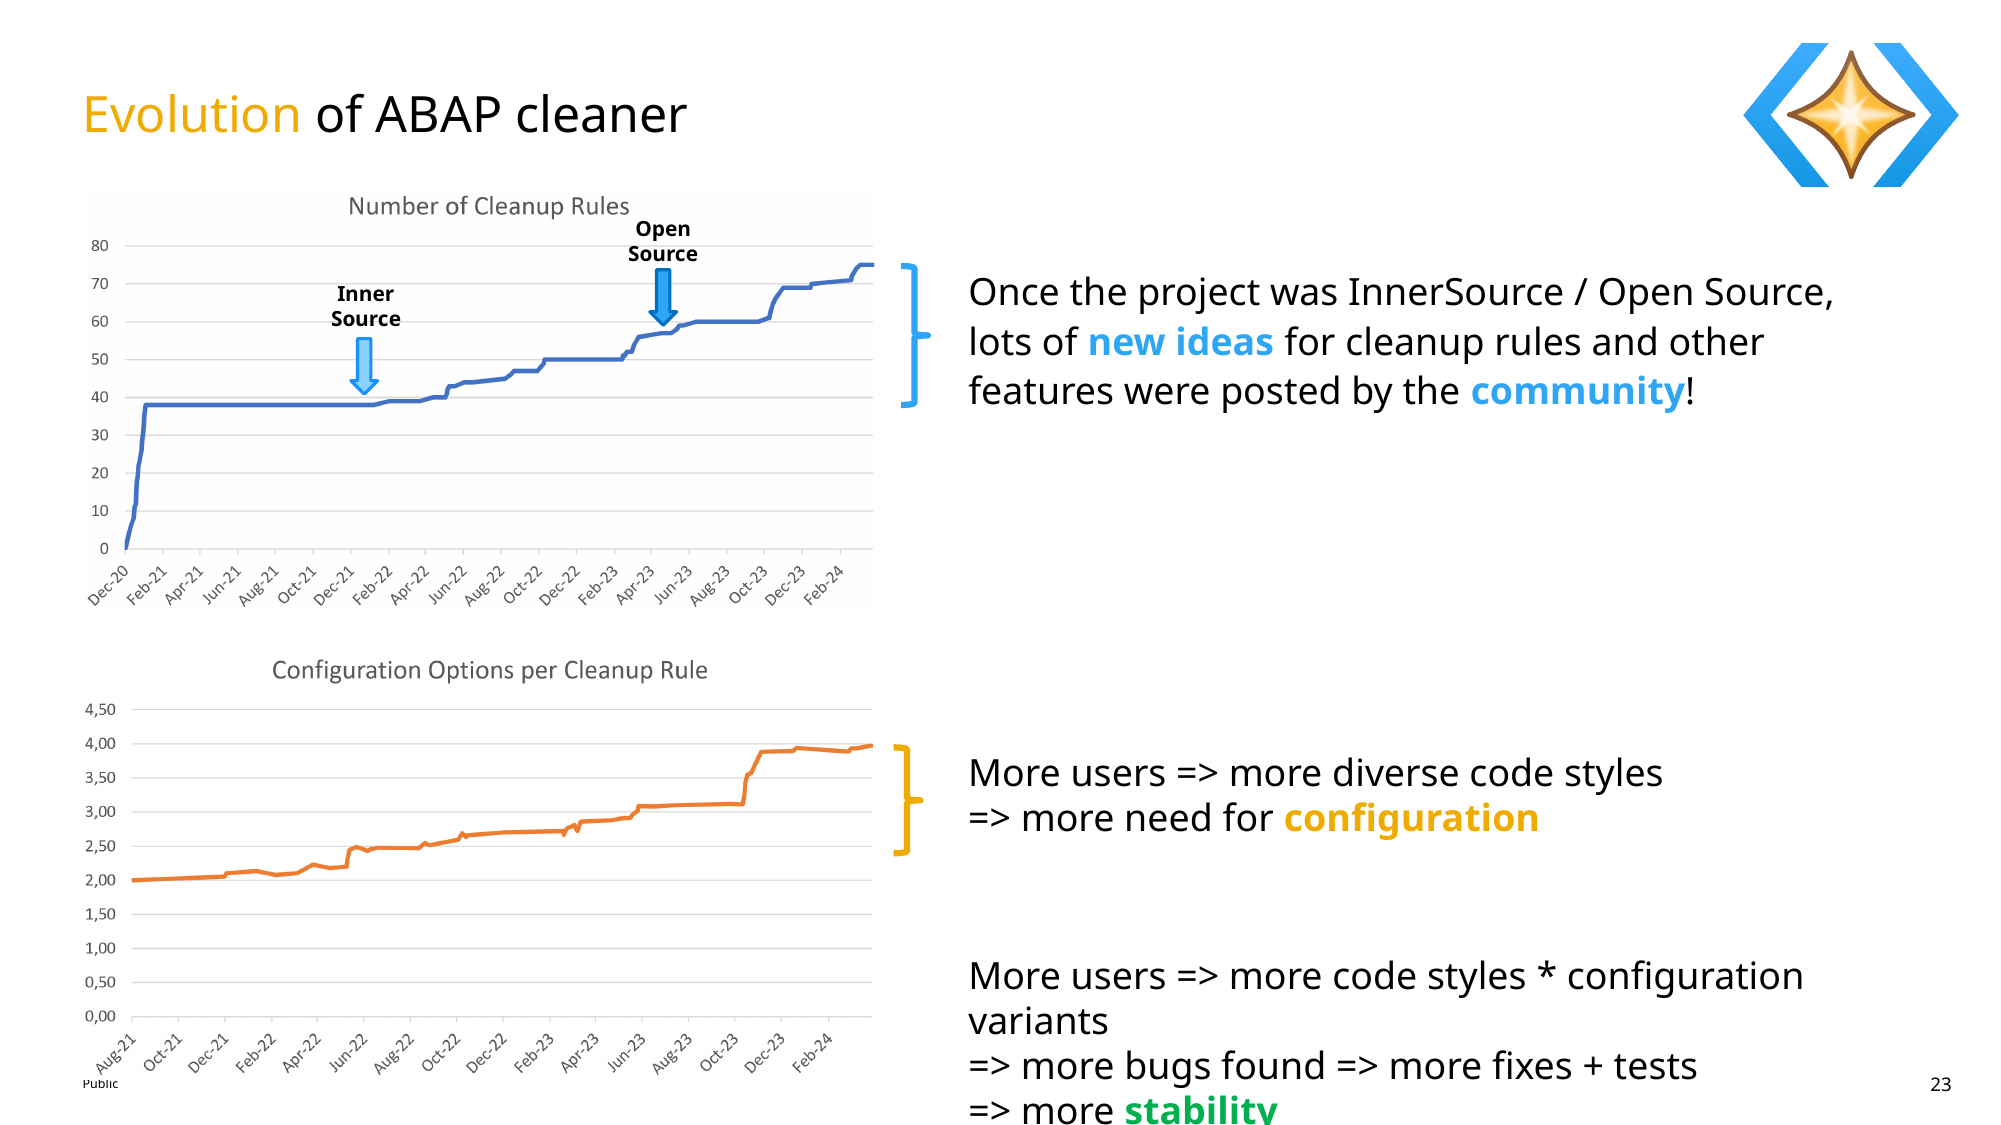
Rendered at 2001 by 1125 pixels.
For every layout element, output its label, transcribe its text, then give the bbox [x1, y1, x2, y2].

picture [81, 190, 876, 613]
text_box [901, 265, 929, 406]
text_box More users => more diverse code styles => more need for configuration [953, 741, 1886, 848]
title Evolution of ABAP cleaner [82, 82, 1737, 144]
text_box More users => more code styles * configuration variants => more bugs found => more fixes + tests => more stability [968, 952, 1910, 1125]
picture [1743, 6, 1960, 223]
picture [81, 654, 876, 1081]
text_box Once the project was InnerSource / Open Source, lots of new ideas for cleanup rules and other features were posted by the community! [953, 256, 1859, 415]
text_box [893, 746, 922, 855]
